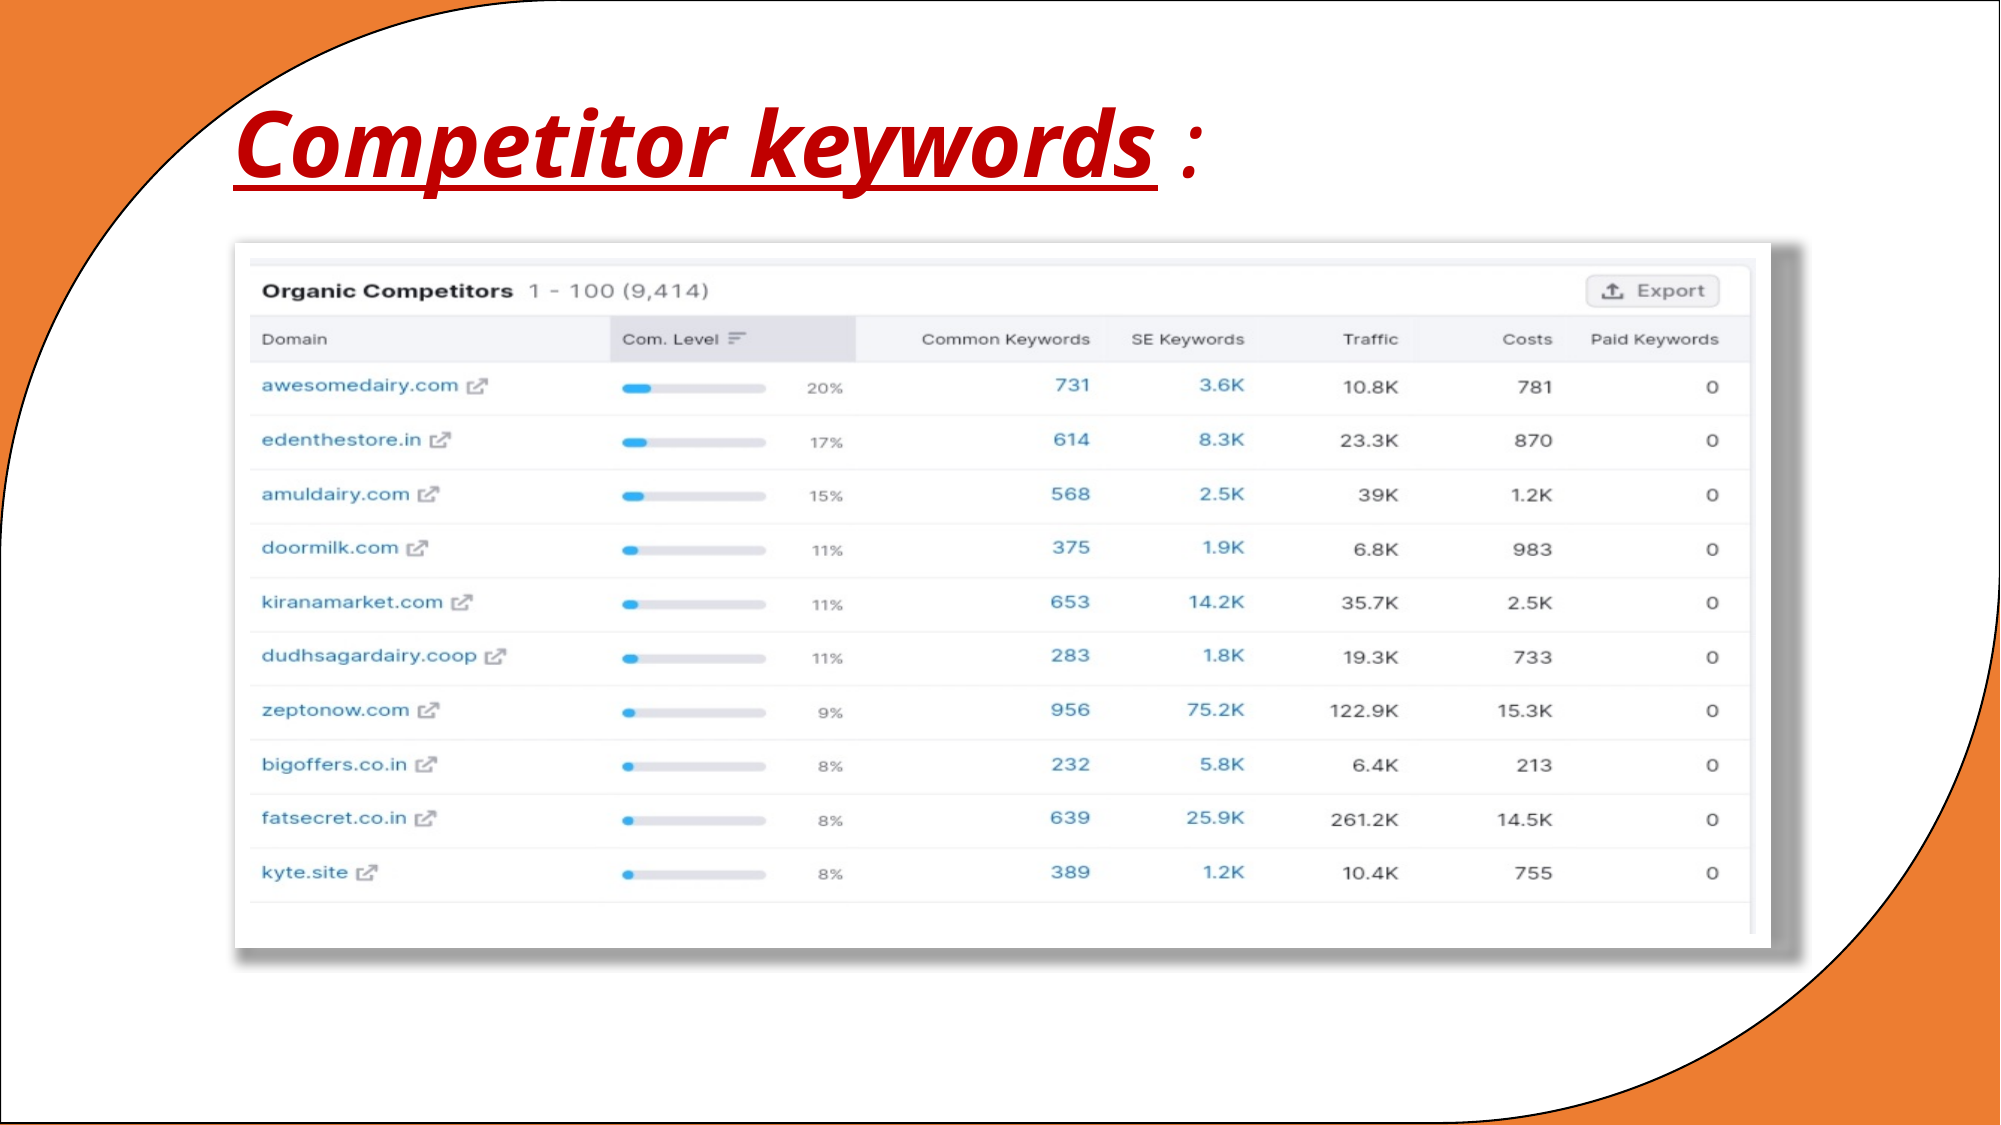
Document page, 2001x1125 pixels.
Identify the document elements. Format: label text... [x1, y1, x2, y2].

text_box [253, 0, 2000, 931]
title Competitor keywords : [218, 91, 1863, 969]
text_box [0, 115, 1827, 1125]
picture [249, 257, 1756, 934]
